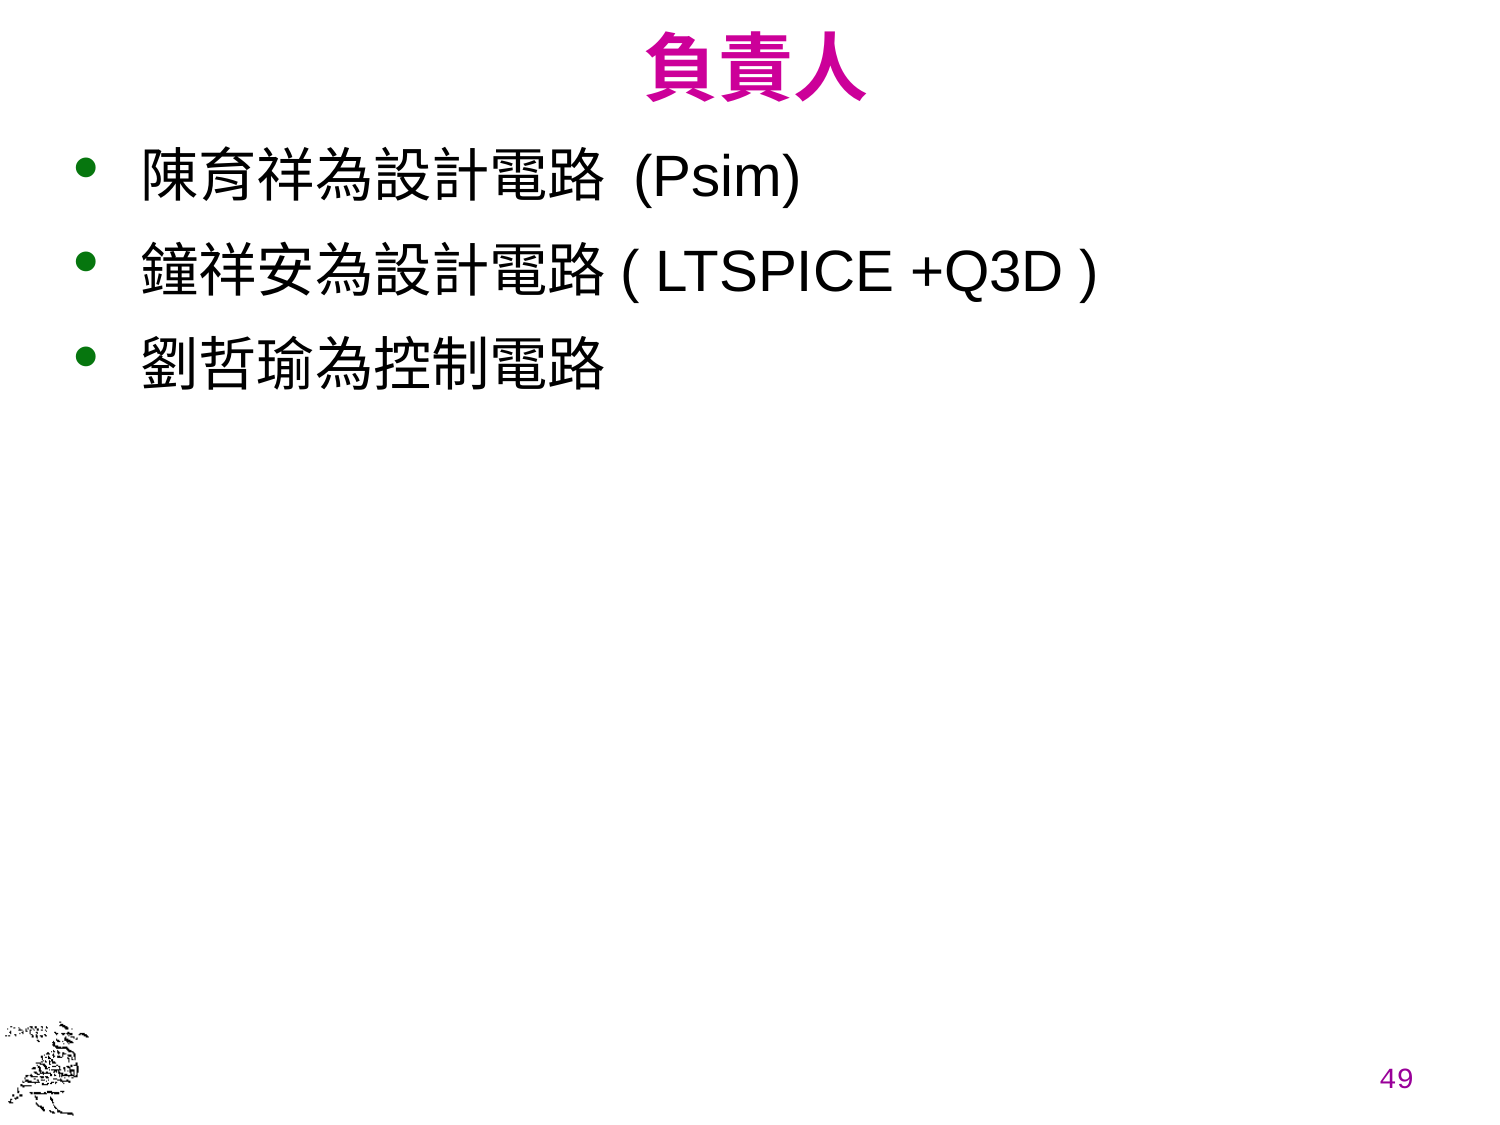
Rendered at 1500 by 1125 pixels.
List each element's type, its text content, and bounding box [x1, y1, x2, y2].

slide_number 49 [1160, 1056, 1430, 1125]
title 負責人 [62, 24, 1450, 119]
list 陳育祥為設計電路 (Psim) 鐘祥安為設計電路( LTSPICE +Q3D ) 劉哲瑜為控制電路 [61, 137, 1449, 1015]
